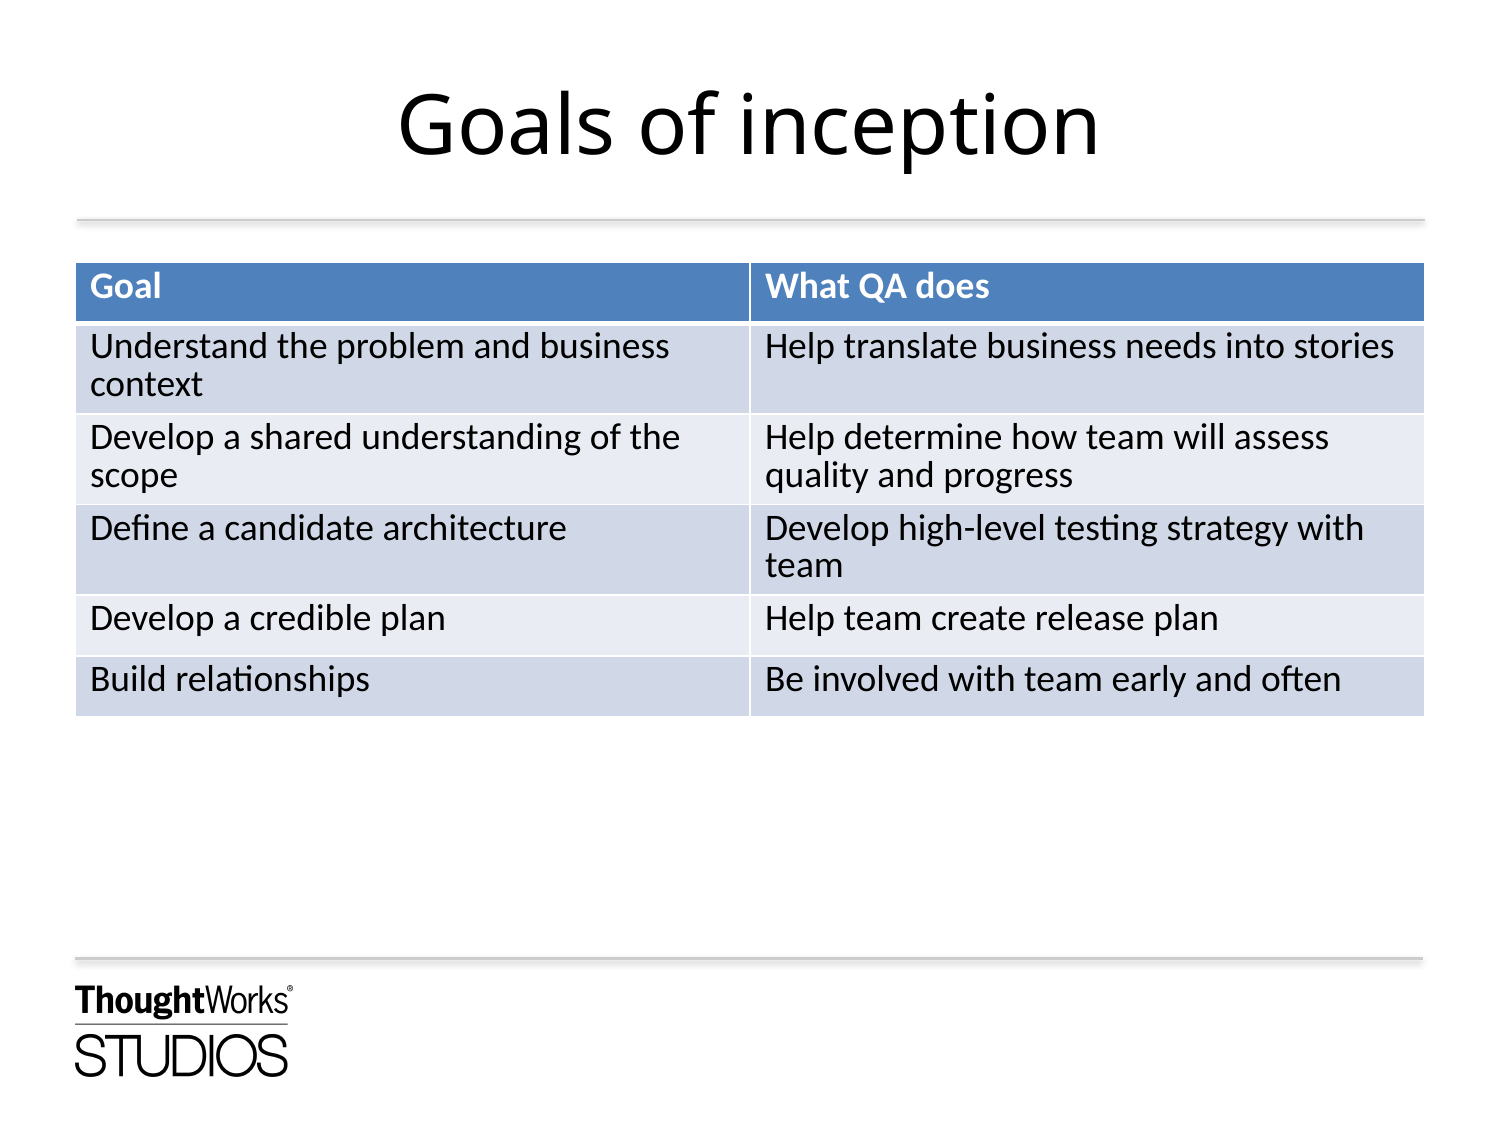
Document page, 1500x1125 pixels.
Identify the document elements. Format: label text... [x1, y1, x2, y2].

table_cell Develop a shared understanding of the scope [76, 415, 749, 504]
table_cell Help determine how team will assess quality and progress [751, 415, 1424, 504]
table_cell Understand the problem and business context [76, 326, 749, 413]
table_cell Develop high-level testing strategy with team [751, 505, 1424, 594]
table_cell Help team create release plan [751, 596, 1424, 655]
picture [75, 985, 293, 1077]
title Goals of inception [75, 45, 1425, 197]
table_cell Develop a credible plan [76, 596, 749, 655]
table_cell Build relationships [76, 657, 749, 716]
table_cell Be involved with team early and often [751, 657, 1424, 716]
table_cell Define a candidate architecture [76, 505, 749, 594]
table_header Goal [76, 263, 749, 321]
table_cell Help translate business needs into stories [751, 326, 1424, 413]
table_header What QA does [751, 263, 1424, 321]
